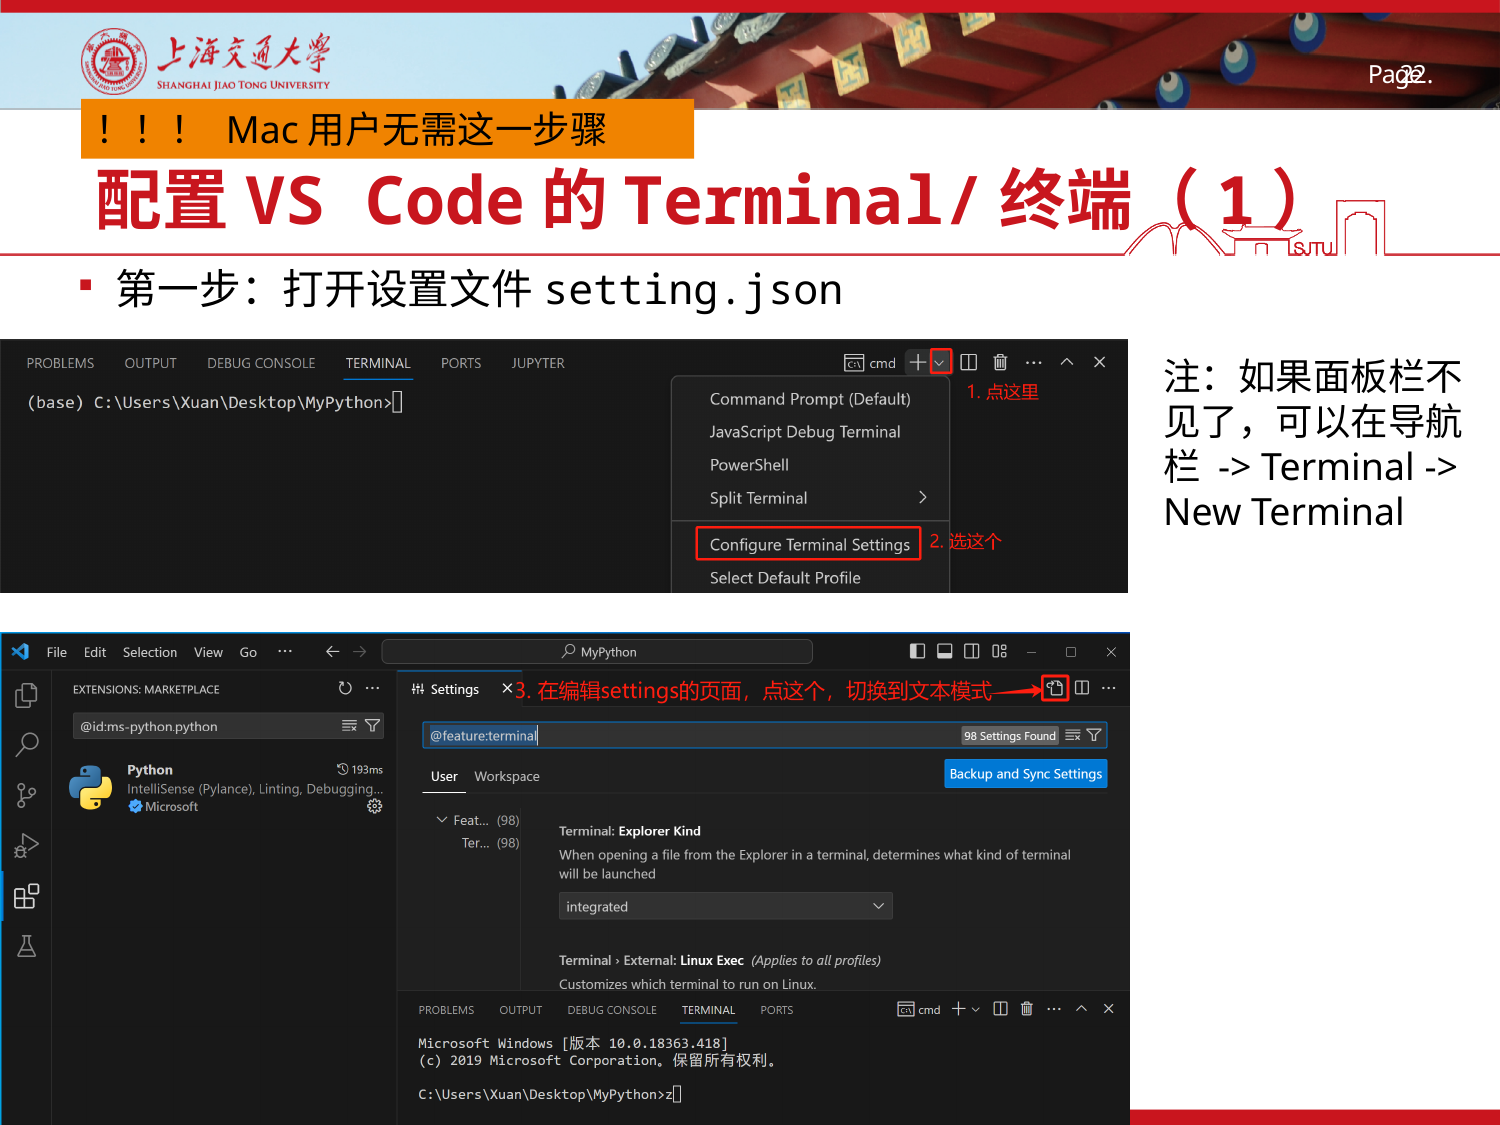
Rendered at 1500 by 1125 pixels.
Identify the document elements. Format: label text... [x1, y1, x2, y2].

text_box 注：如果面板栏不见了，可以在导航栏 -> Terminal -> New Terminal [1148, 345, 1500, 541]
picture [0, 200, 81, 256]
picture [2, 632, 1130, 1125]
title 配置VS Code的Terminal/终端（1） [81, 160, 1455, 255]
picture [0, 0, 1500, 110]
picture [1437, 200, 1500, 256]
text_box ！！！ Mac用户无需这一步骤 [81, 98, 695, 159]
picture [0, 339, 1128, 593]
list 第一步：打开设置文件setting.json [63, 245, 1437, 1104]
